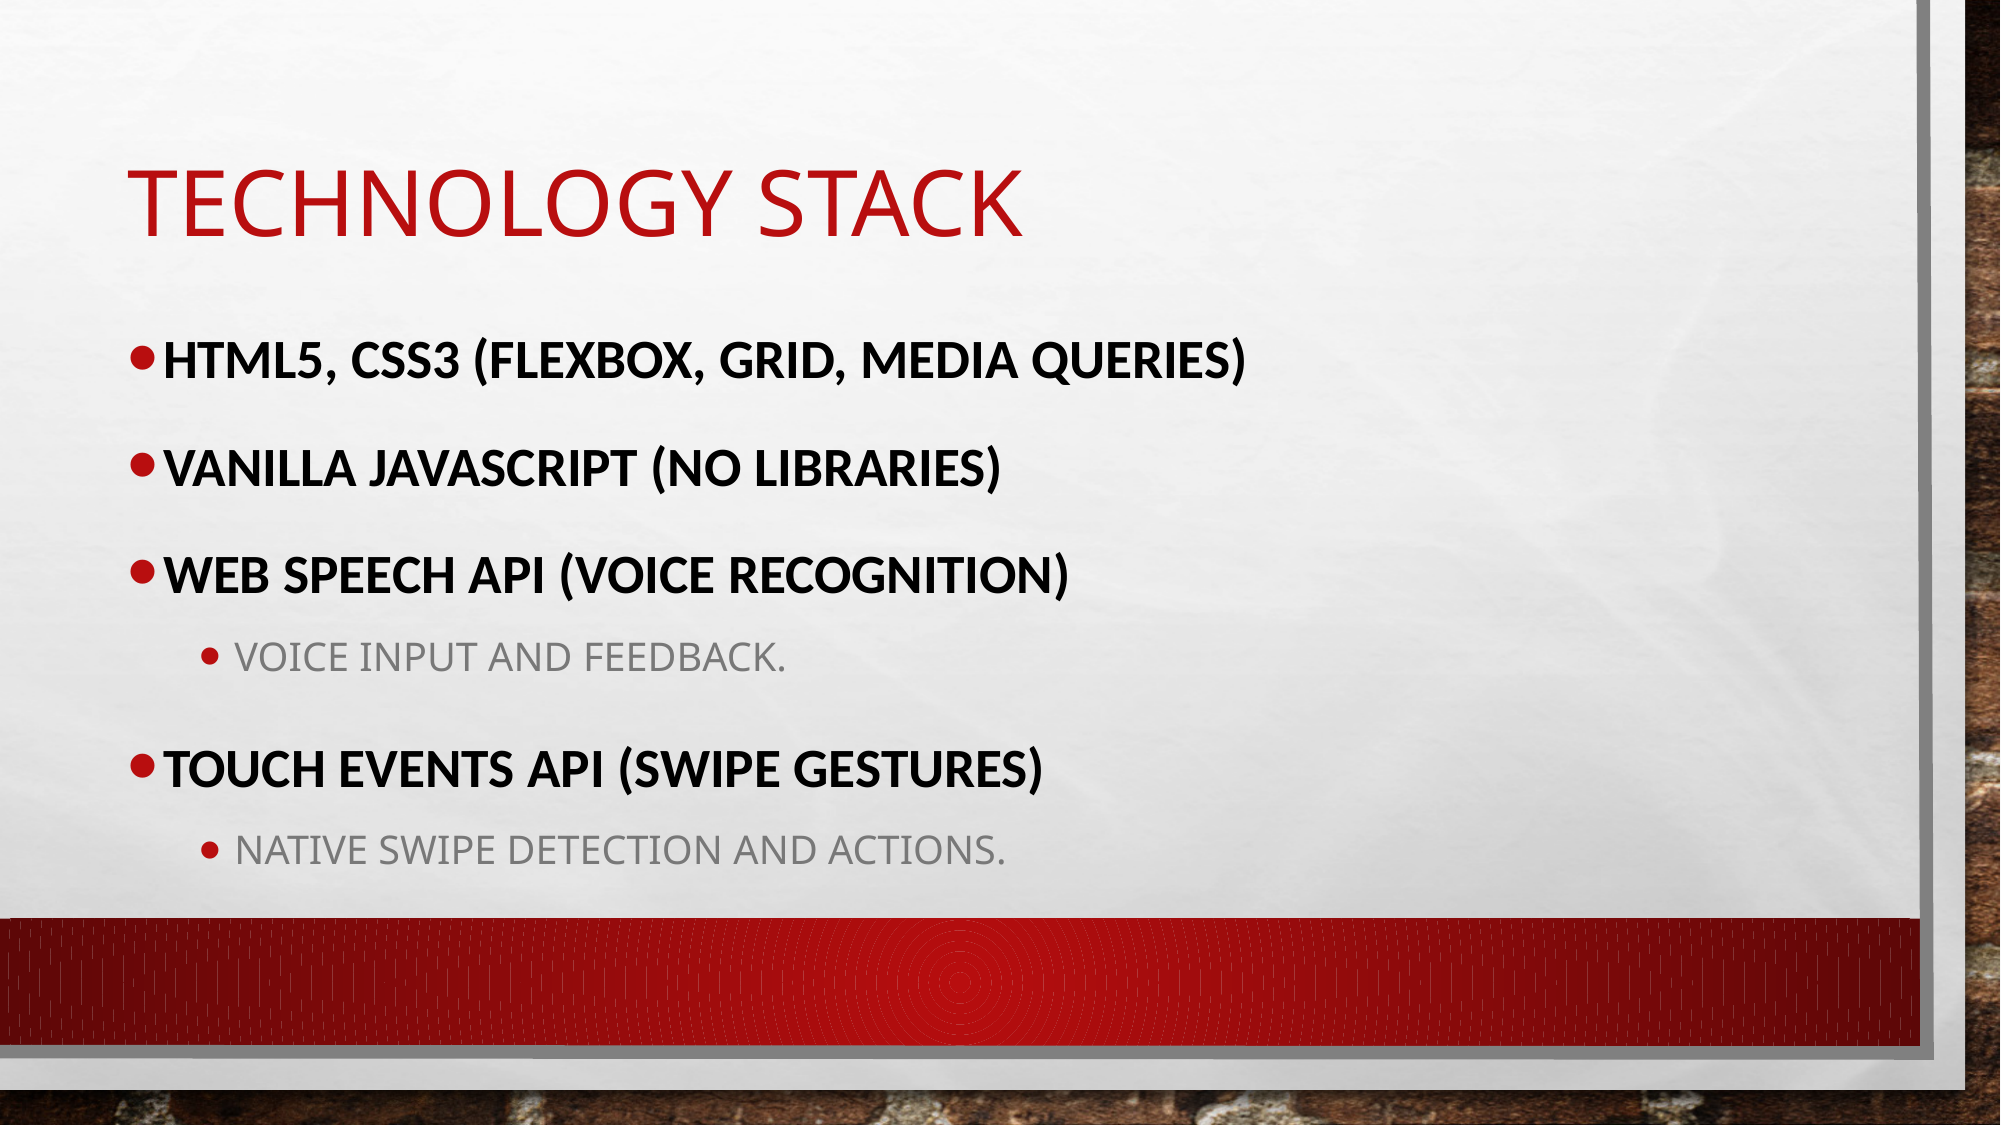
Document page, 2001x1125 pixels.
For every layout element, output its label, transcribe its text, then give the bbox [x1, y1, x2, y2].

title Technology Stack [112, 112, 1818, 301]
picture [0, 0, 2000, 1125]
list HTML5, CSS3 (Flexbox, Grid, Media Queries) Vanilla JavaScript (No libraries) Web Speech API (Voice Recognition) Voice input and feedback. Touch Events API (Swipe Gestures) Native swipe detection and actions. [112, 301, 1818, 882]
